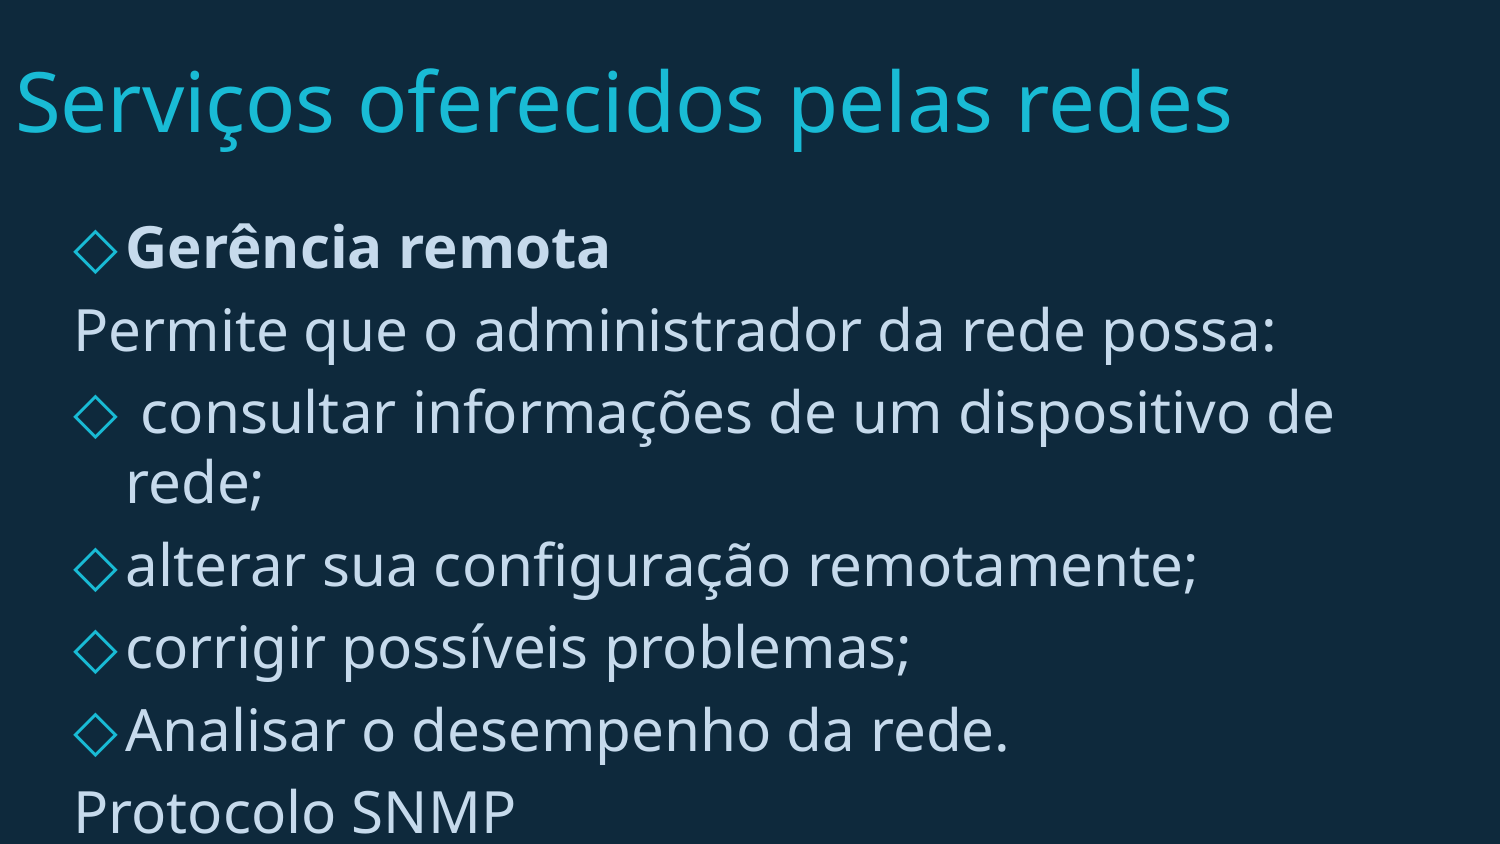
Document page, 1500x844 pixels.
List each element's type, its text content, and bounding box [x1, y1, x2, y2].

list Gerência remota Permite que o administrador da rede possa: consultar informações de um dispositivo de rede; alterar sua configuração remotamente; corrigir possíveis problemas; Analisar o desempenho da rede. Protocolo SNMP [35, 195, 1437, 468]
title Serviços oferecidos pelas redes [0, 23, 1365, 164]
